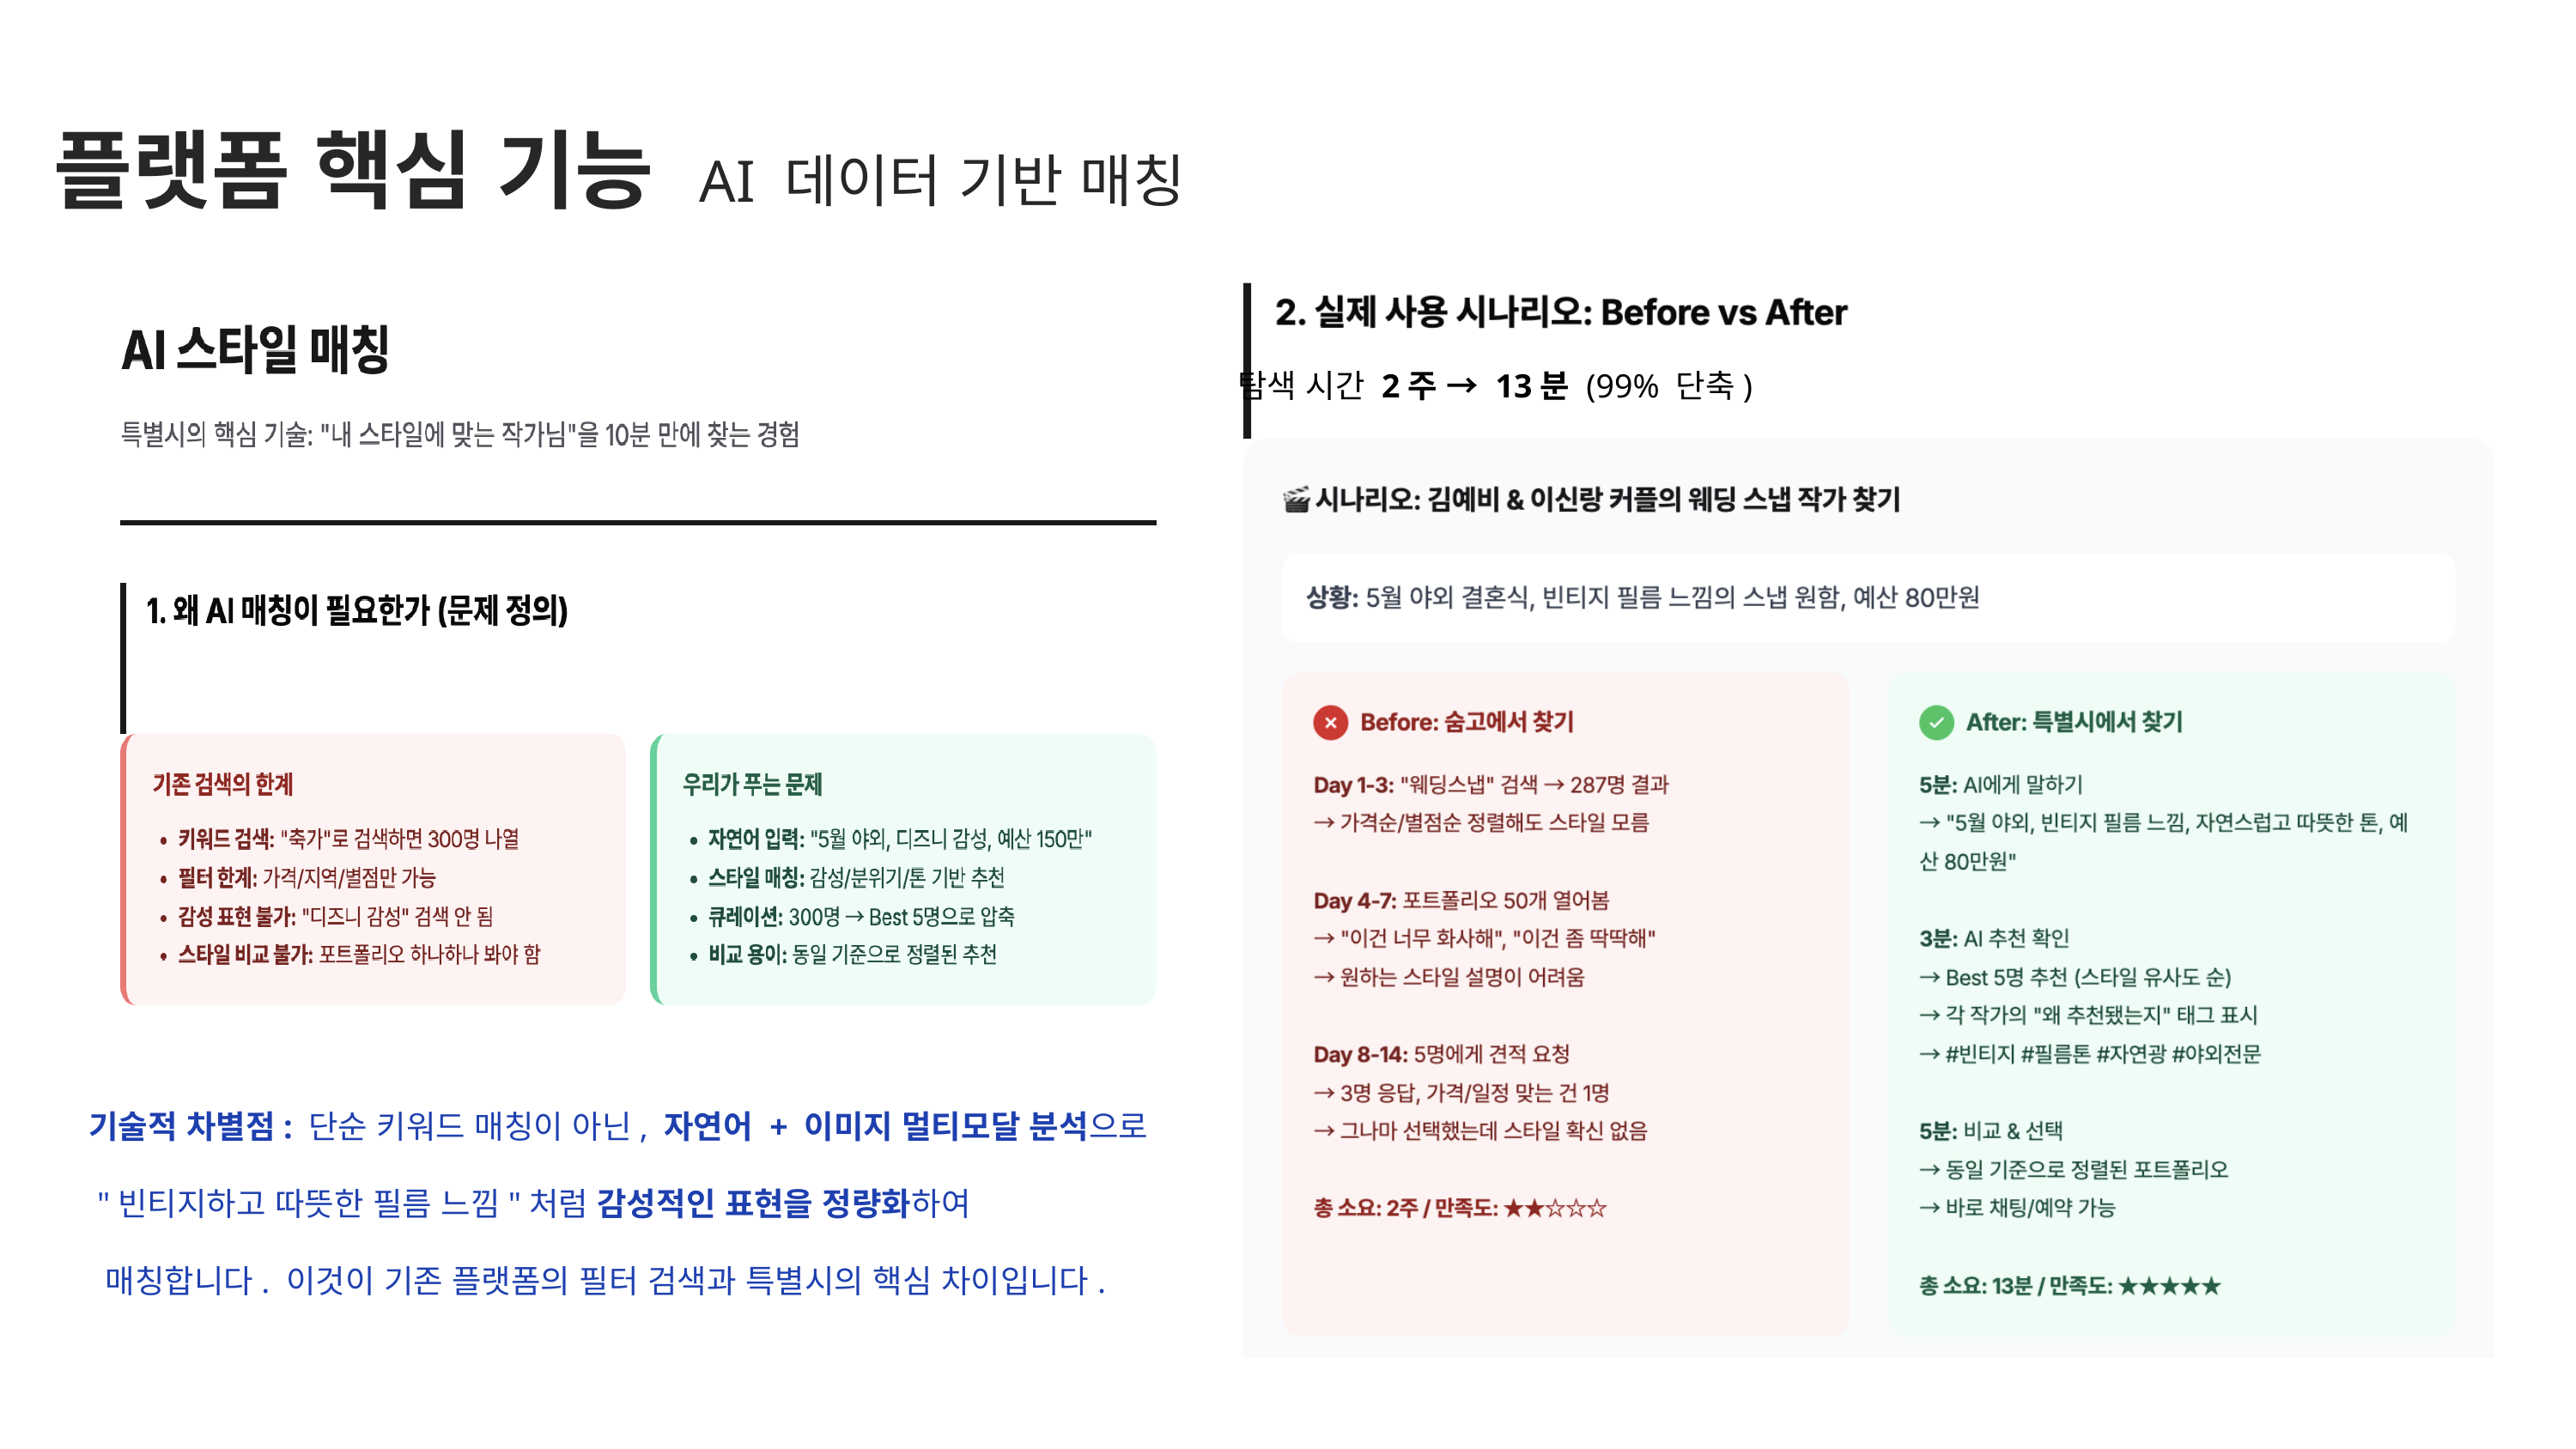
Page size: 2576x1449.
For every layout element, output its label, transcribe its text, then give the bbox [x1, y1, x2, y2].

text_box 기술적 차별점: 단순 키워드 매칭이 아닌, 자연어 + 이미지 멀티모달 분석으로 "빈티지하고 따뜻한 필름 느낌"처럼 감성적인 표현을 정량화하여 매칭합니다. 이것이 기존 플랫폼의 필터 검색과 특별시의 핵심 차이입니다. [76, 1100, 1176, 1306]
text_box 플랫폼 핵심 기능 AI 데이터 기반 매칭 [53, 40, 1552, 220]
picture [73, 262, 2576, 1358]
